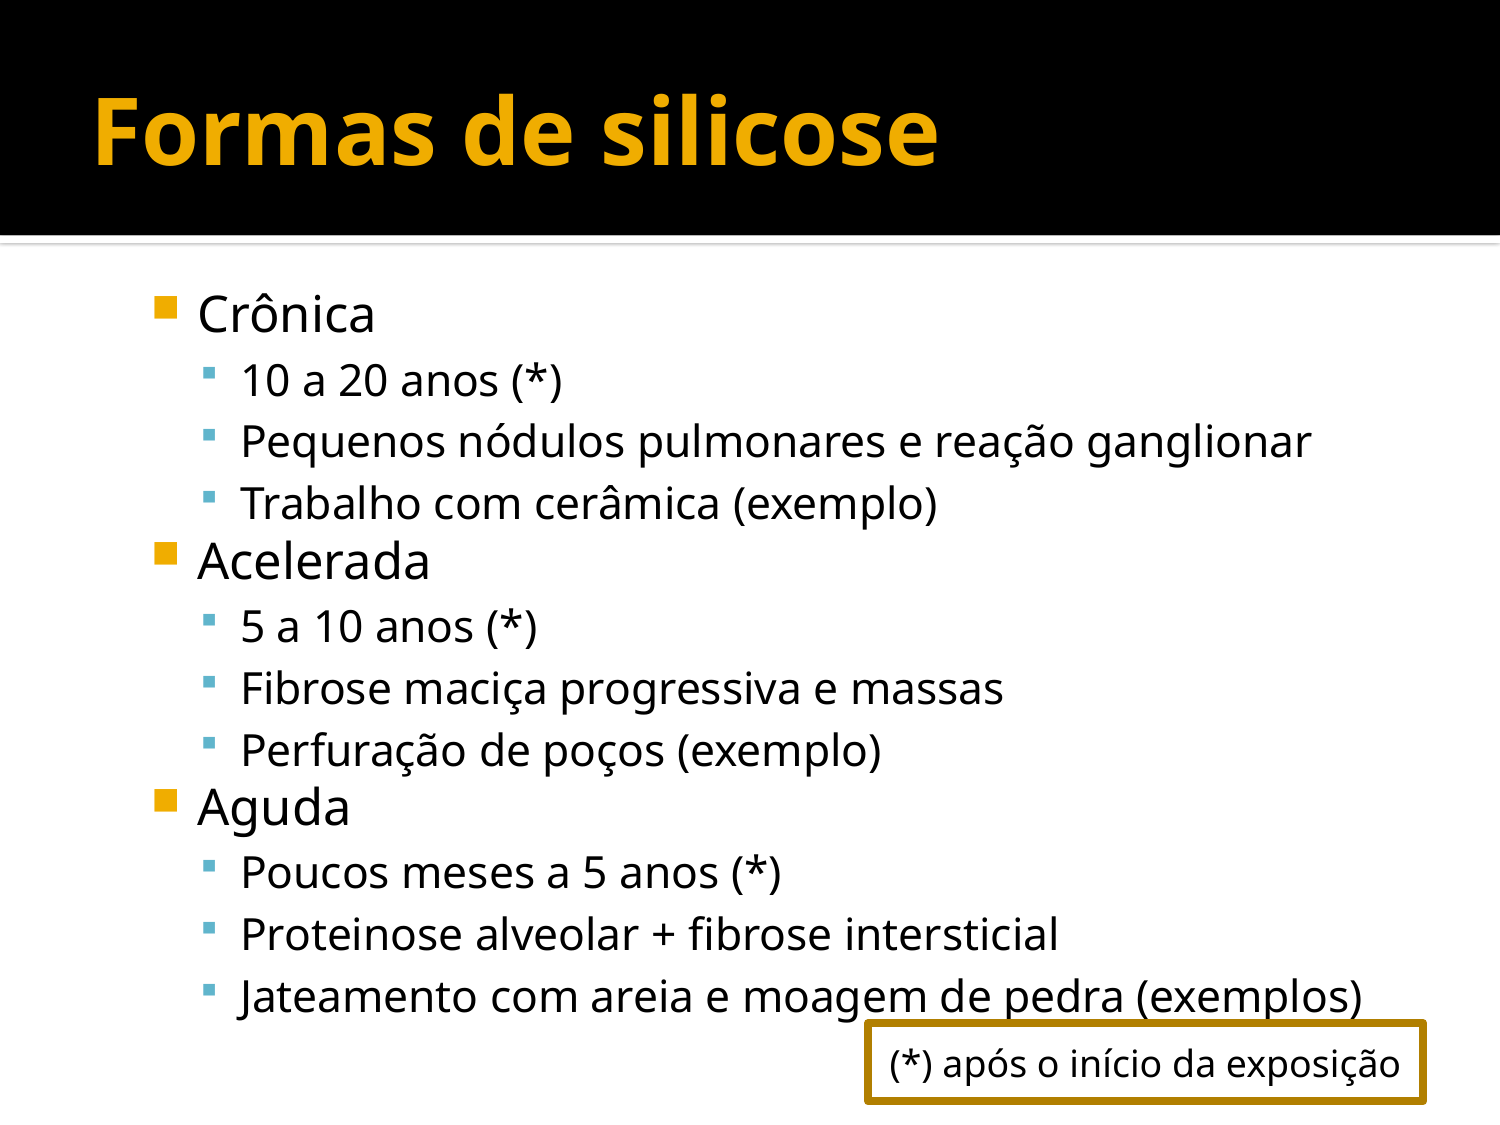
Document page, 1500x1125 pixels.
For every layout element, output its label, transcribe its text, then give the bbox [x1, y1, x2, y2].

text_box (*) após o início da exposição [864, 1019, 1427, 1105]
title Formas de silicose [75, 25, 1425, 231]
list Crônica 10 a 20 anos (*) Pequenos nódulos pulmonares e reação ganglionar Trabalho com cerâmica (exemplo) Acelerada 5 a 10 anos (*) Fibrose maciça progressiva e massas Perfuração de poços (exemplo) Aguda Poucos meses a 5 anos (*) Proteinose alveolar + fibrose intersticial Jateamento com areia e moagem de pedra (exemplos) [123, 267, 1412, 1035]
